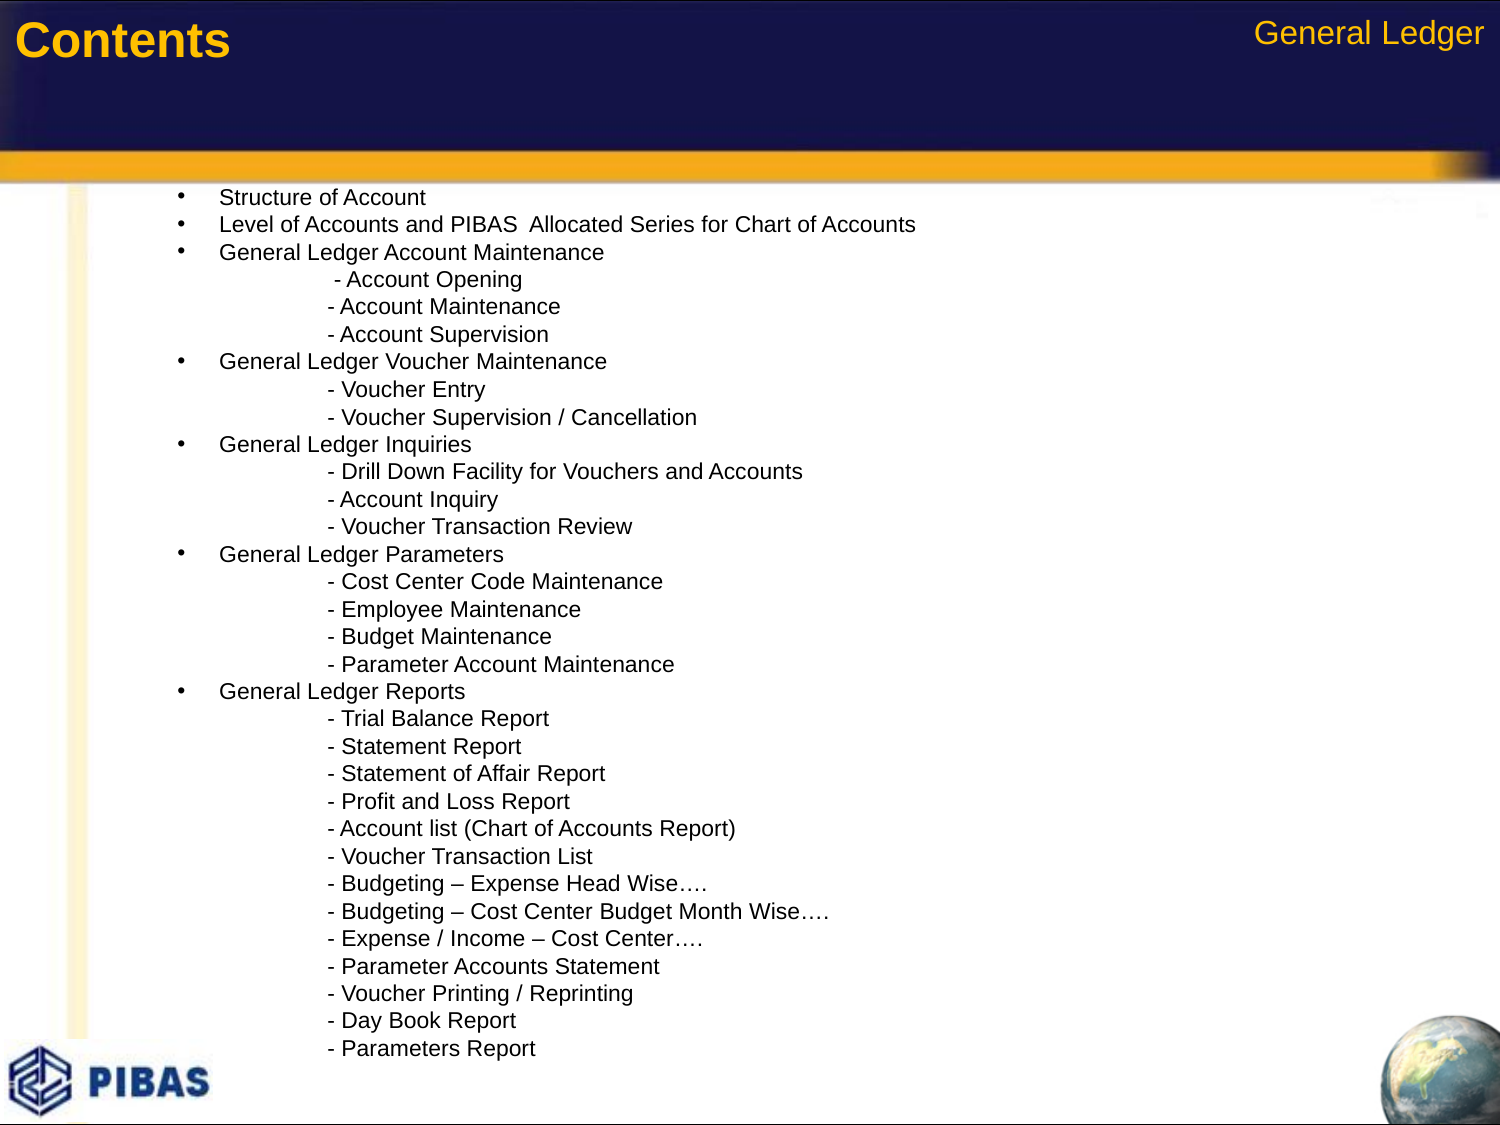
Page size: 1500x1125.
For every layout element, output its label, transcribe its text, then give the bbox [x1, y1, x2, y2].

text_box Contents [0, 0, 725, 75]
text_box General Ledger [999, 0, 1500, 63]
text_box Structure of Account Level of Accounts and PIBAS Allocated Series for Chart of Accounts General Ledger Account Maintenance - Account Opening - Account Maintenance - Account Supervision General Ledger Voucher Maintenance - Voucher Entry - Voucher Supervision / Cancellation General Ledger Inquiries - Drill Down Facility for Vouchers and Accounts - Account Inquiry - Voucher Transaction Review General Ledger Parameters - Cost Center Code Maintenance - Employee Maintenance - Budget Maintenance - Parameter Account Maintenance General Ledger Reports - Trial Balance Report - Statement Report - Statement of Affair Report - Profit and Loss Report - Account list (Chart of Accounts Report) - Voucher Transaction List - Budgeting – Expense Head Wise…. - Budgeting – Cost Center Budget Month Wise…. - Expense / Income – Cost Center…. - Parameter Accounts Statement - Voucher Printing / Reprinting - Day Book Report - Parameters Report [162, 174, 1338, 1109]
picture [0, 1, 1500, 1124]
